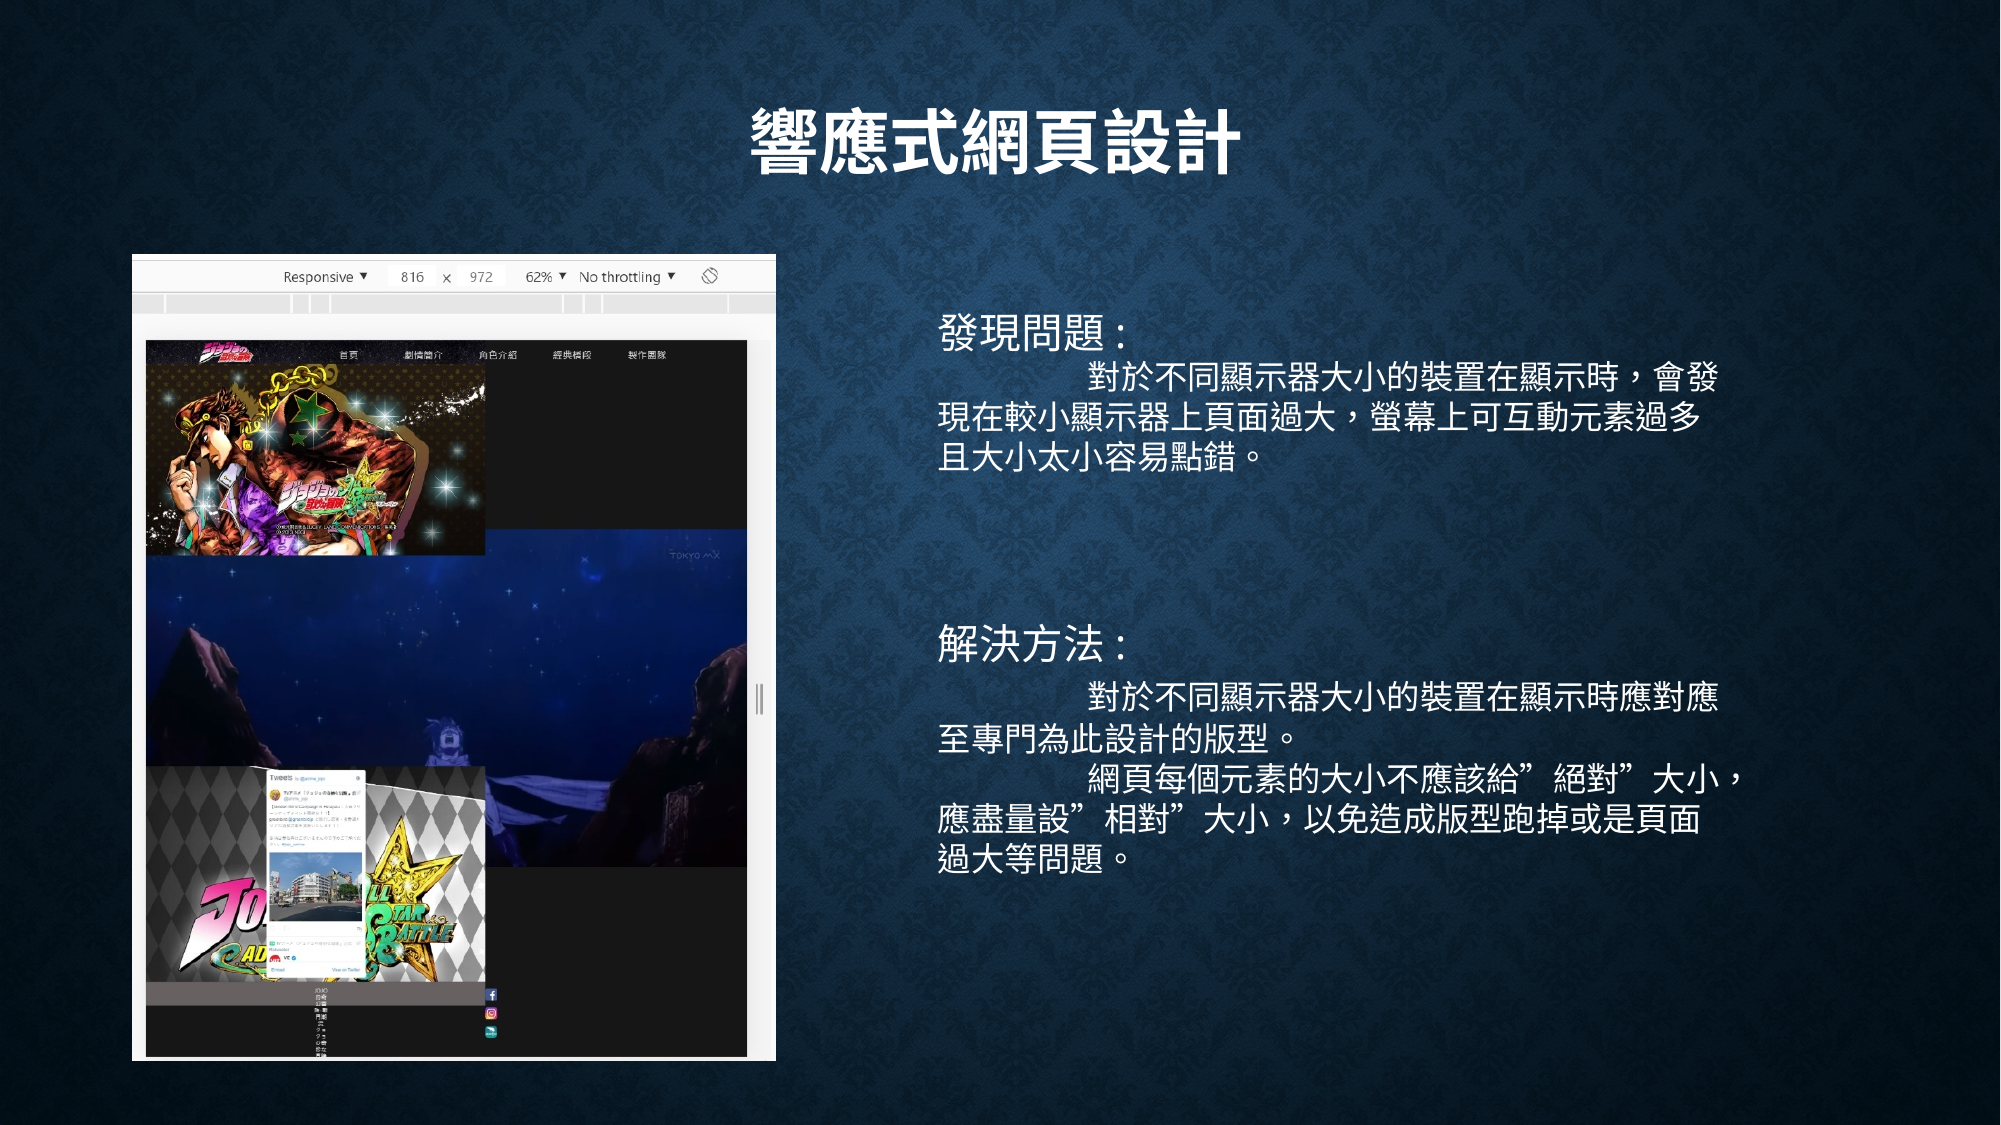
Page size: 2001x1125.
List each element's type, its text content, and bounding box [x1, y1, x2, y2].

title 響應式網頁設計 [146, 37, 1846, 255]
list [131, 254, 776, 1061]
text_box 解決方法: 對於不同顯示器大小的裝置在顯示時應對應至專門為此設計的版型。 網頁每個元素的大小不應該給”絕對”大小，應盡量設”相對”大小，以免造成版型跑掉或是頁面過大等問題。 [923, 610, 1749, 965]
text_box 發現問題: 對於不同顯示器大小的裝置在顯示時，會發現在較小顯示器上頁面過大，螢幕上可互動元素過多且大小太小容易點錯。 [923, 299, 1749, 484]
